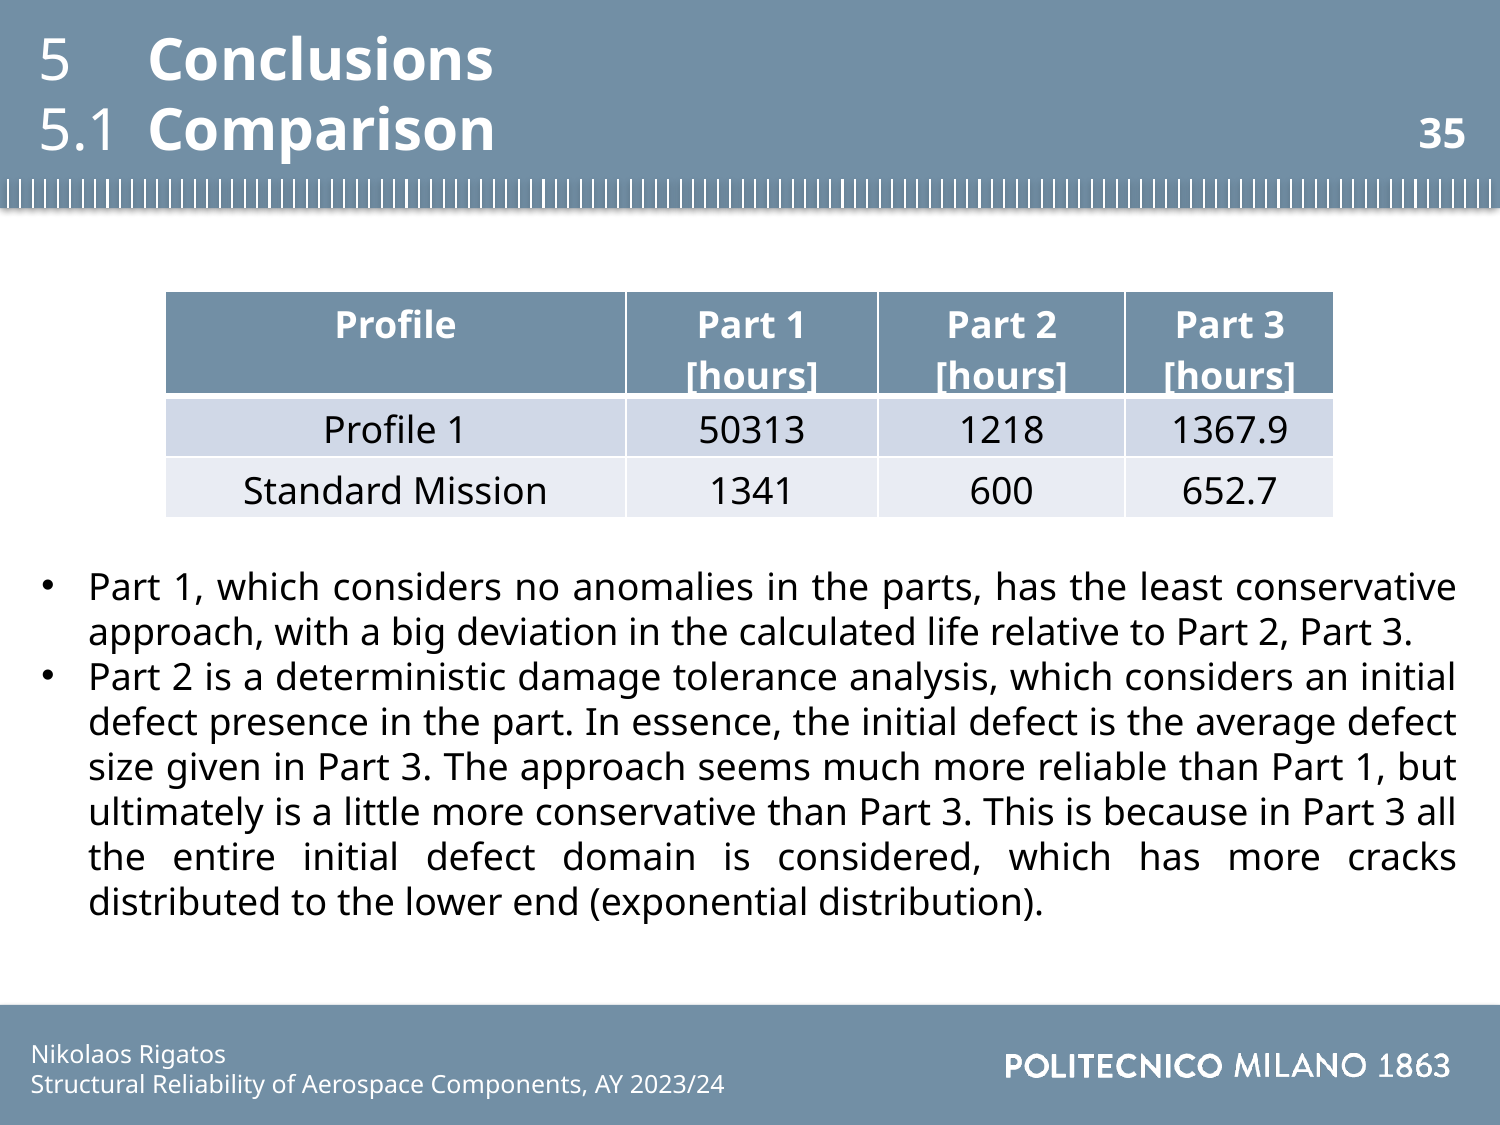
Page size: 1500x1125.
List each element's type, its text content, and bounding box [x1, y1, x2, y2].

text_box Part 1, which considers no anomalies in the parts, has the least conservative approach, with a big deviation in the calculated life relative to Part 2, Part 3. Part 2 is a deterministic damage tolerance analysis, which considers an initial defect presence in the part. In essence, the initial defect is the average defect size given in Part 3. The approach seems much more reliable than Part 1, but ultimately is a little more conservative than Part 3. This is because in Part 3 all the entire initial defect domain is considered, which has more cracks distributed to the lower end (exponential distribution). [41, 562, 1459, 923]
text_box 35 [1403, 99, 1499, 146]
table_cell 1367.9 [1126, 399, 1333, 456]
table_header Profile [166, 292, 625, 393]
table_cell 600 [879, 458, 1124, 517]
table_header Part 2 [hours] [879, 292, 1124, 393]
table_cell Standard Mission [166, 458, 625, 517]
picture [999, 1041, 1456, 1089]
table_cell 1218 [879, 399, 1124, 456]
table_cell Profile 1 [166, 399, 625, 456]
table_cell 50313 [627, 399, 877, 456]
table_cell 1341 [627, 458, 877, 517]
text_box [38, 21, 1258, 178]
table_header Part 3 [hours] [1126, 292, 1333, 393]
table_cell 652.7 [1126, 458, 1333, 517]
table_header Part 1 [hours] [627, 292, 877, 393]
text_box Nikolaos Rigatos Structural Reliability of Aerospace Components, AY 2023/24 [15, 1025, 838, 1112]
